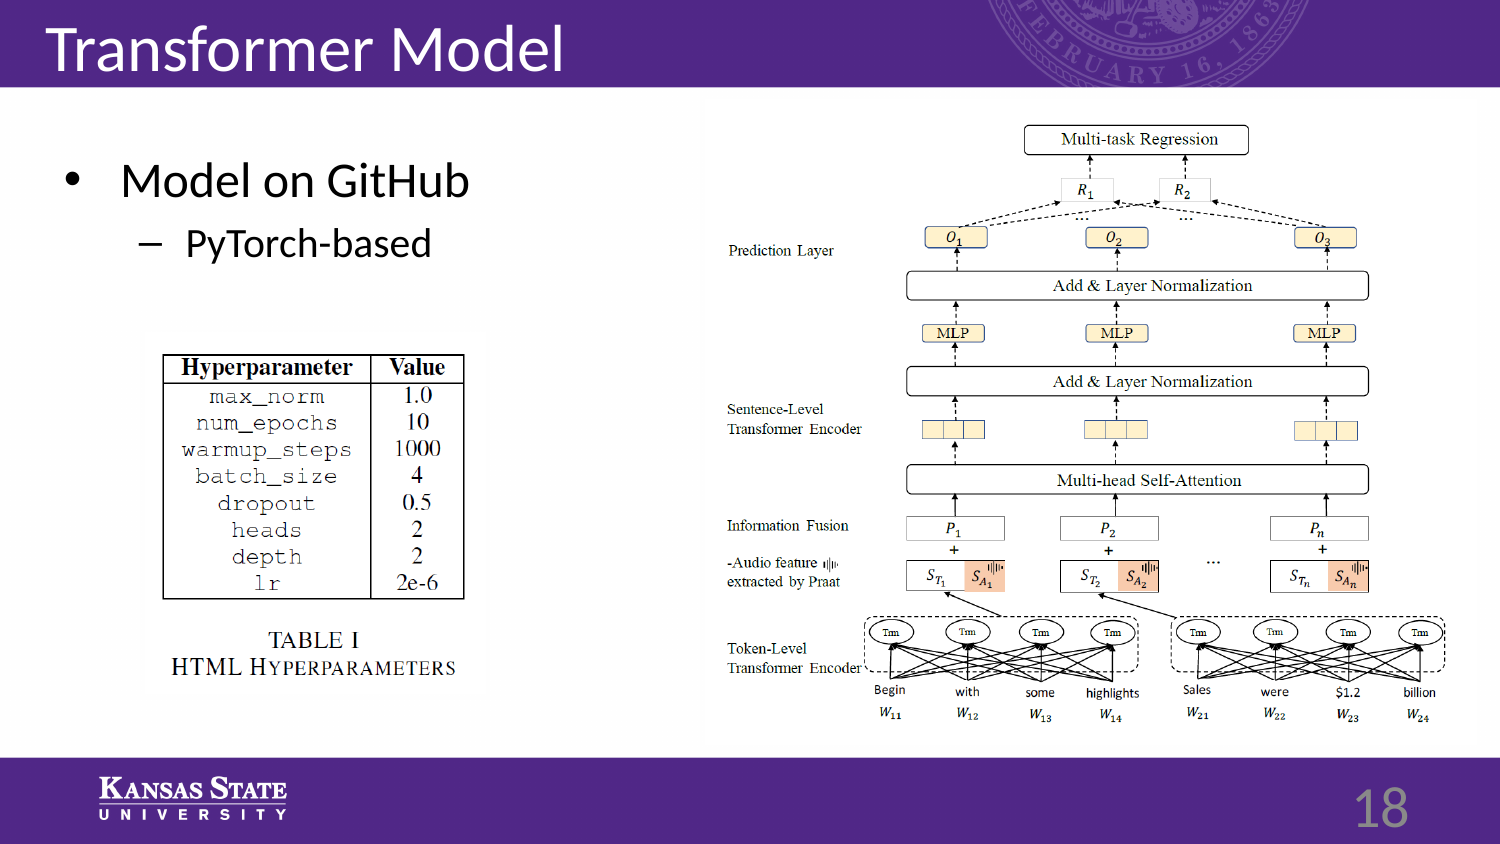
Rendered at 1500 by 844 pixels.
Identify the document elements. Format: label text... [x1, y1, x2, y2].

list Model on GitHub PyTorch-based [48, 140, 689, 770]
title Transformer Model [30, 7, 1380, 83]
slide_number 18 [1074, 782, 1425, 828]
picture [0, 0, 1500, 844]
